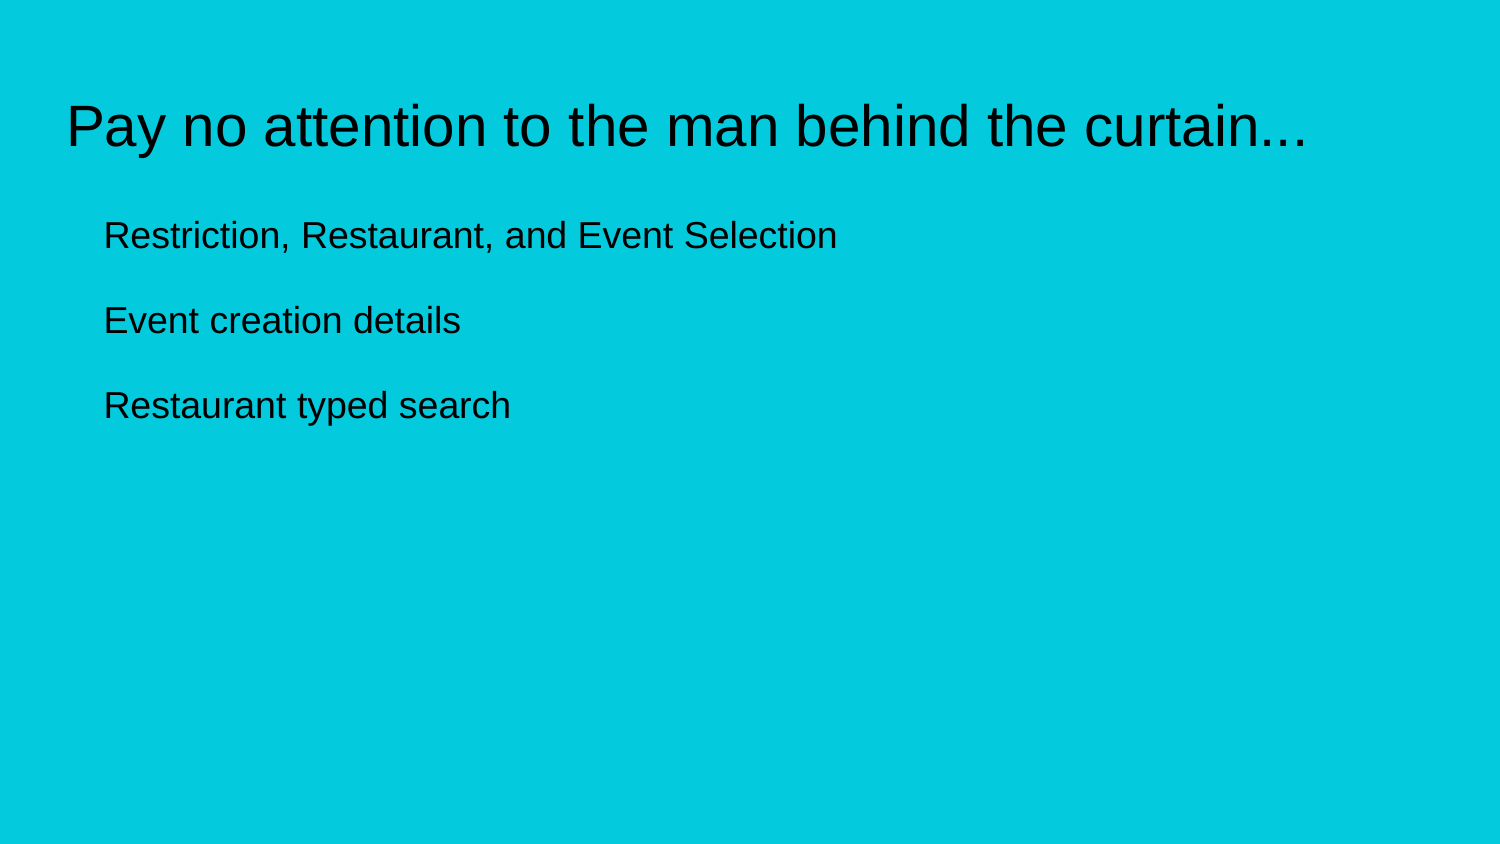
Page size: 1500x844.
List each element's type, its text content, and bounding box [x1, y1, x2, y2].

list Restriction, Restaurant, and Event Selection Event creation details Restaurant typed search [51, 189, 1449, 750]
title Pay no attention to the man behind the curtain... [51, 72, 1449, 167]
